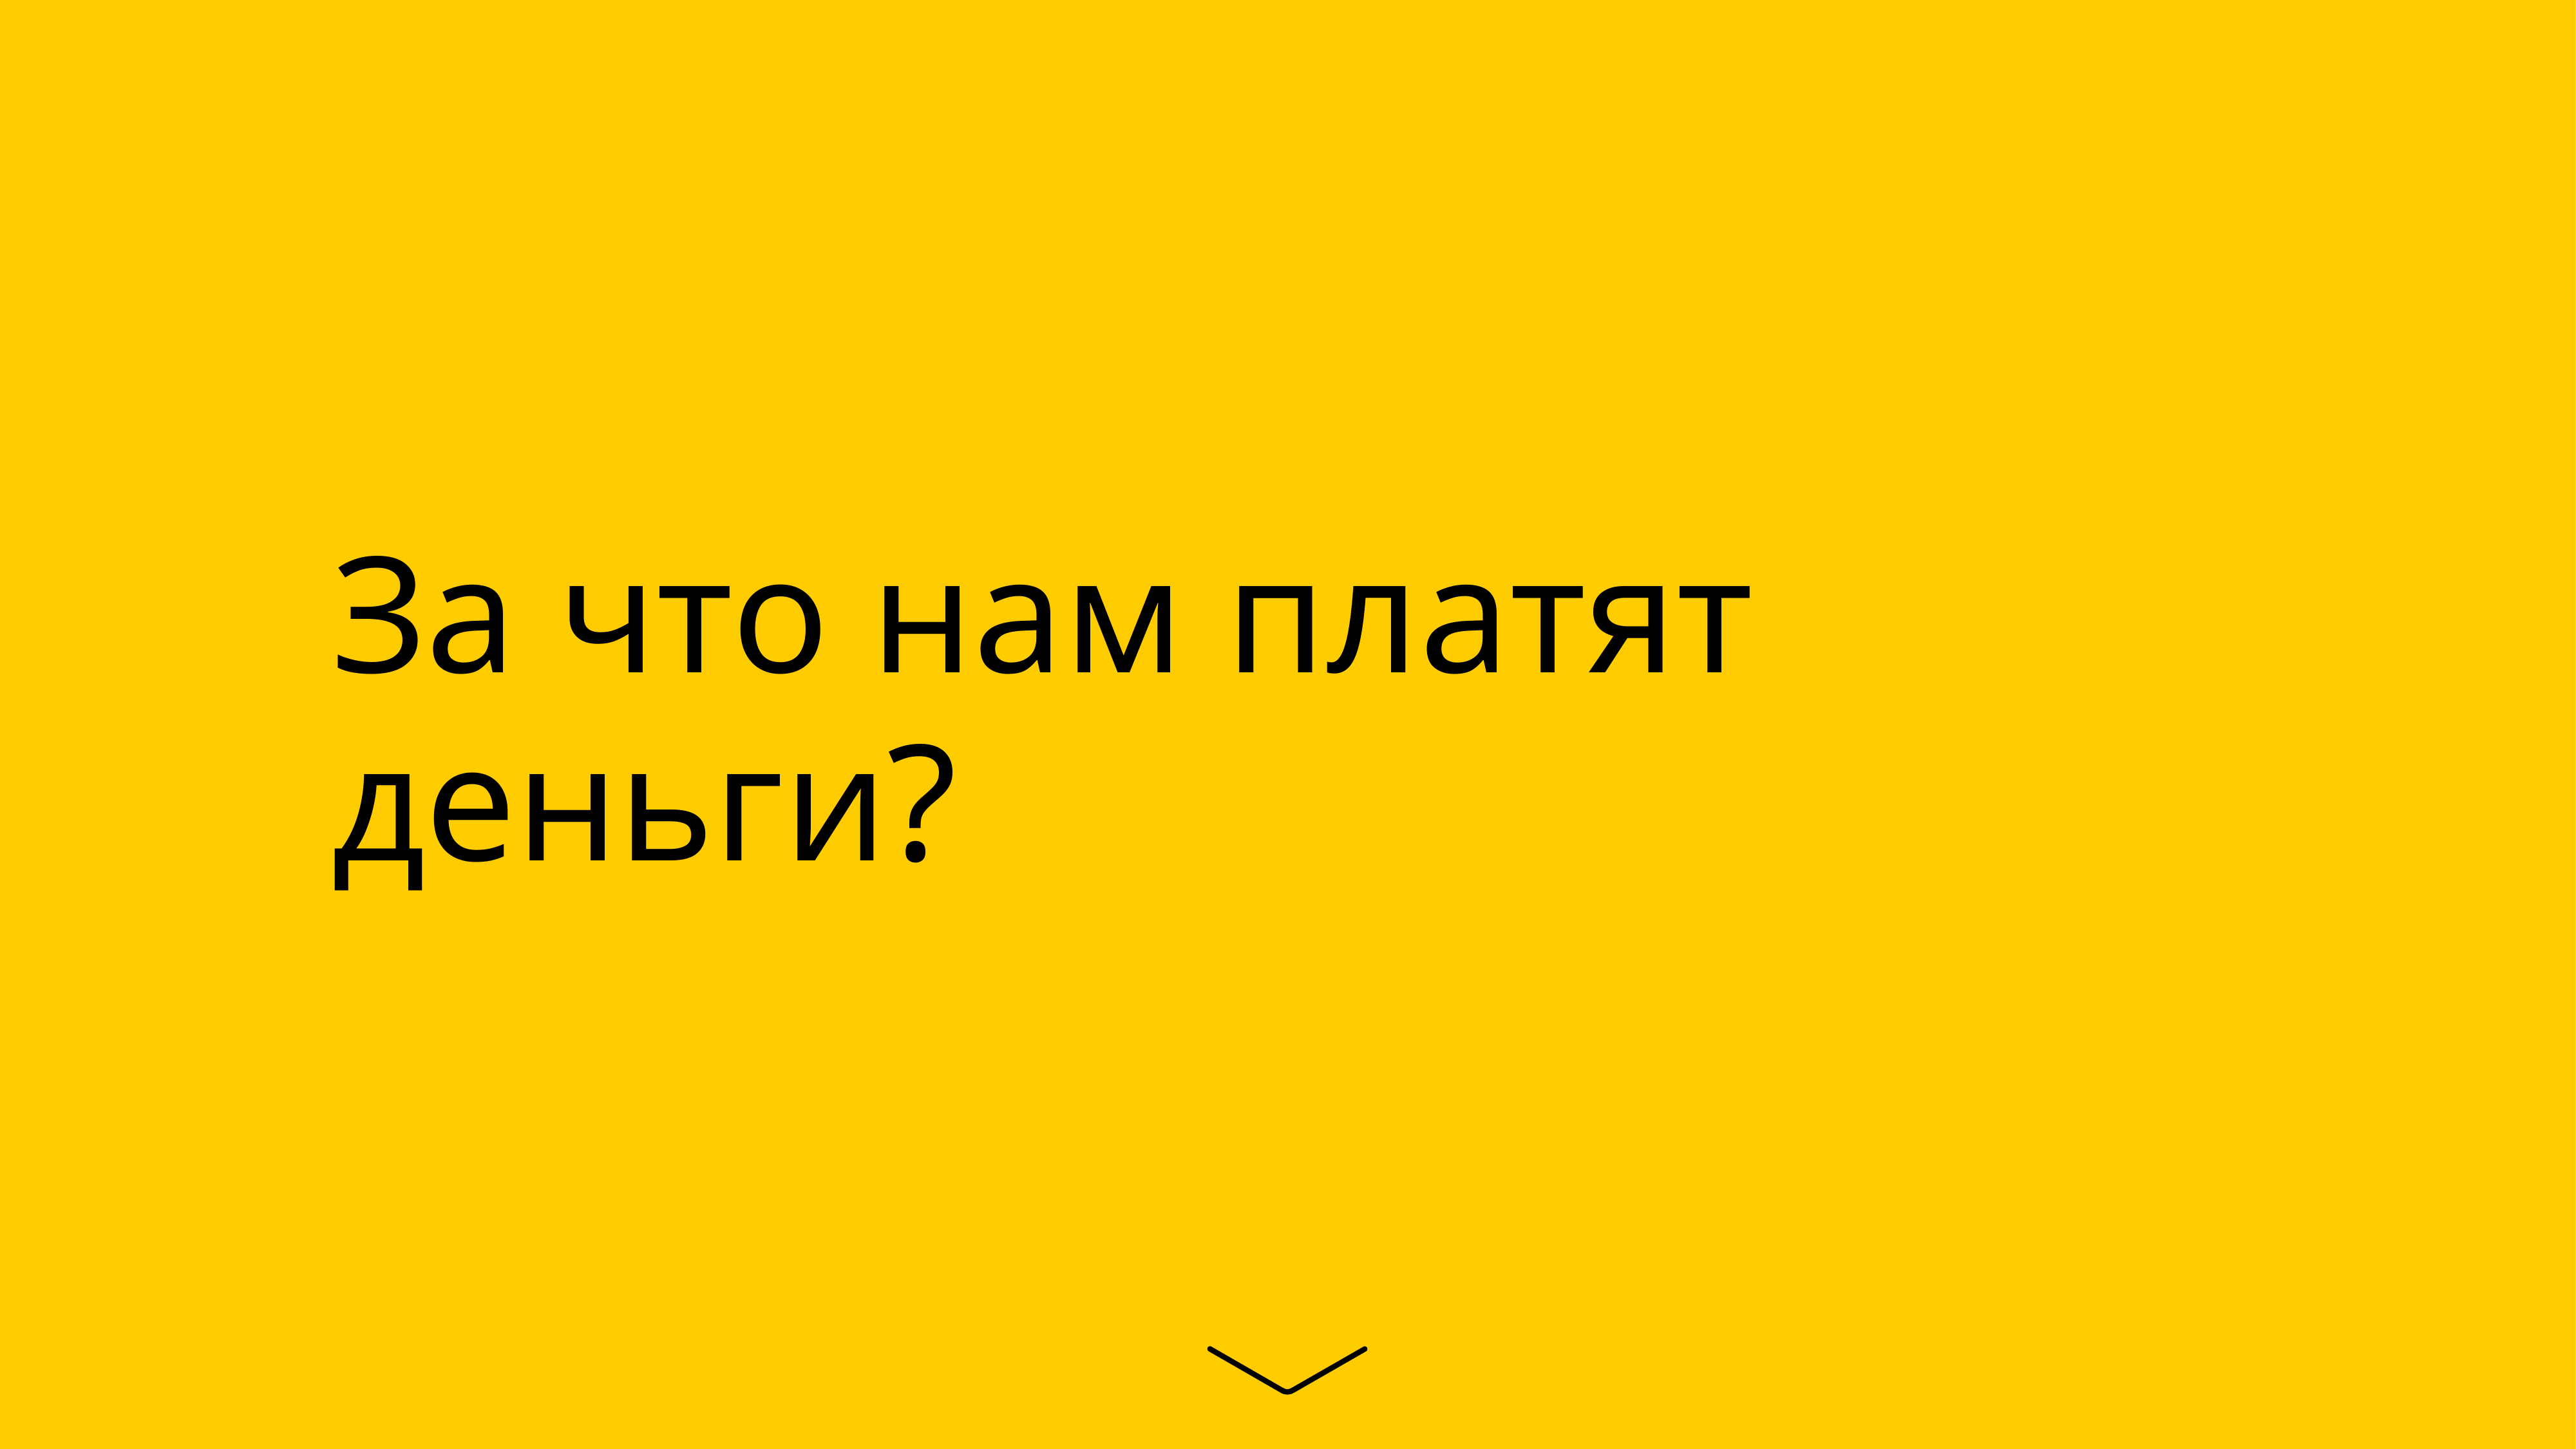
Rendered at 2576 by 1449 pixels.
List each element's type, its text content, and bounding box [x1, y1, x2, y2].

title За что нам платят деньги? [322, 322, 2257, 1088]
